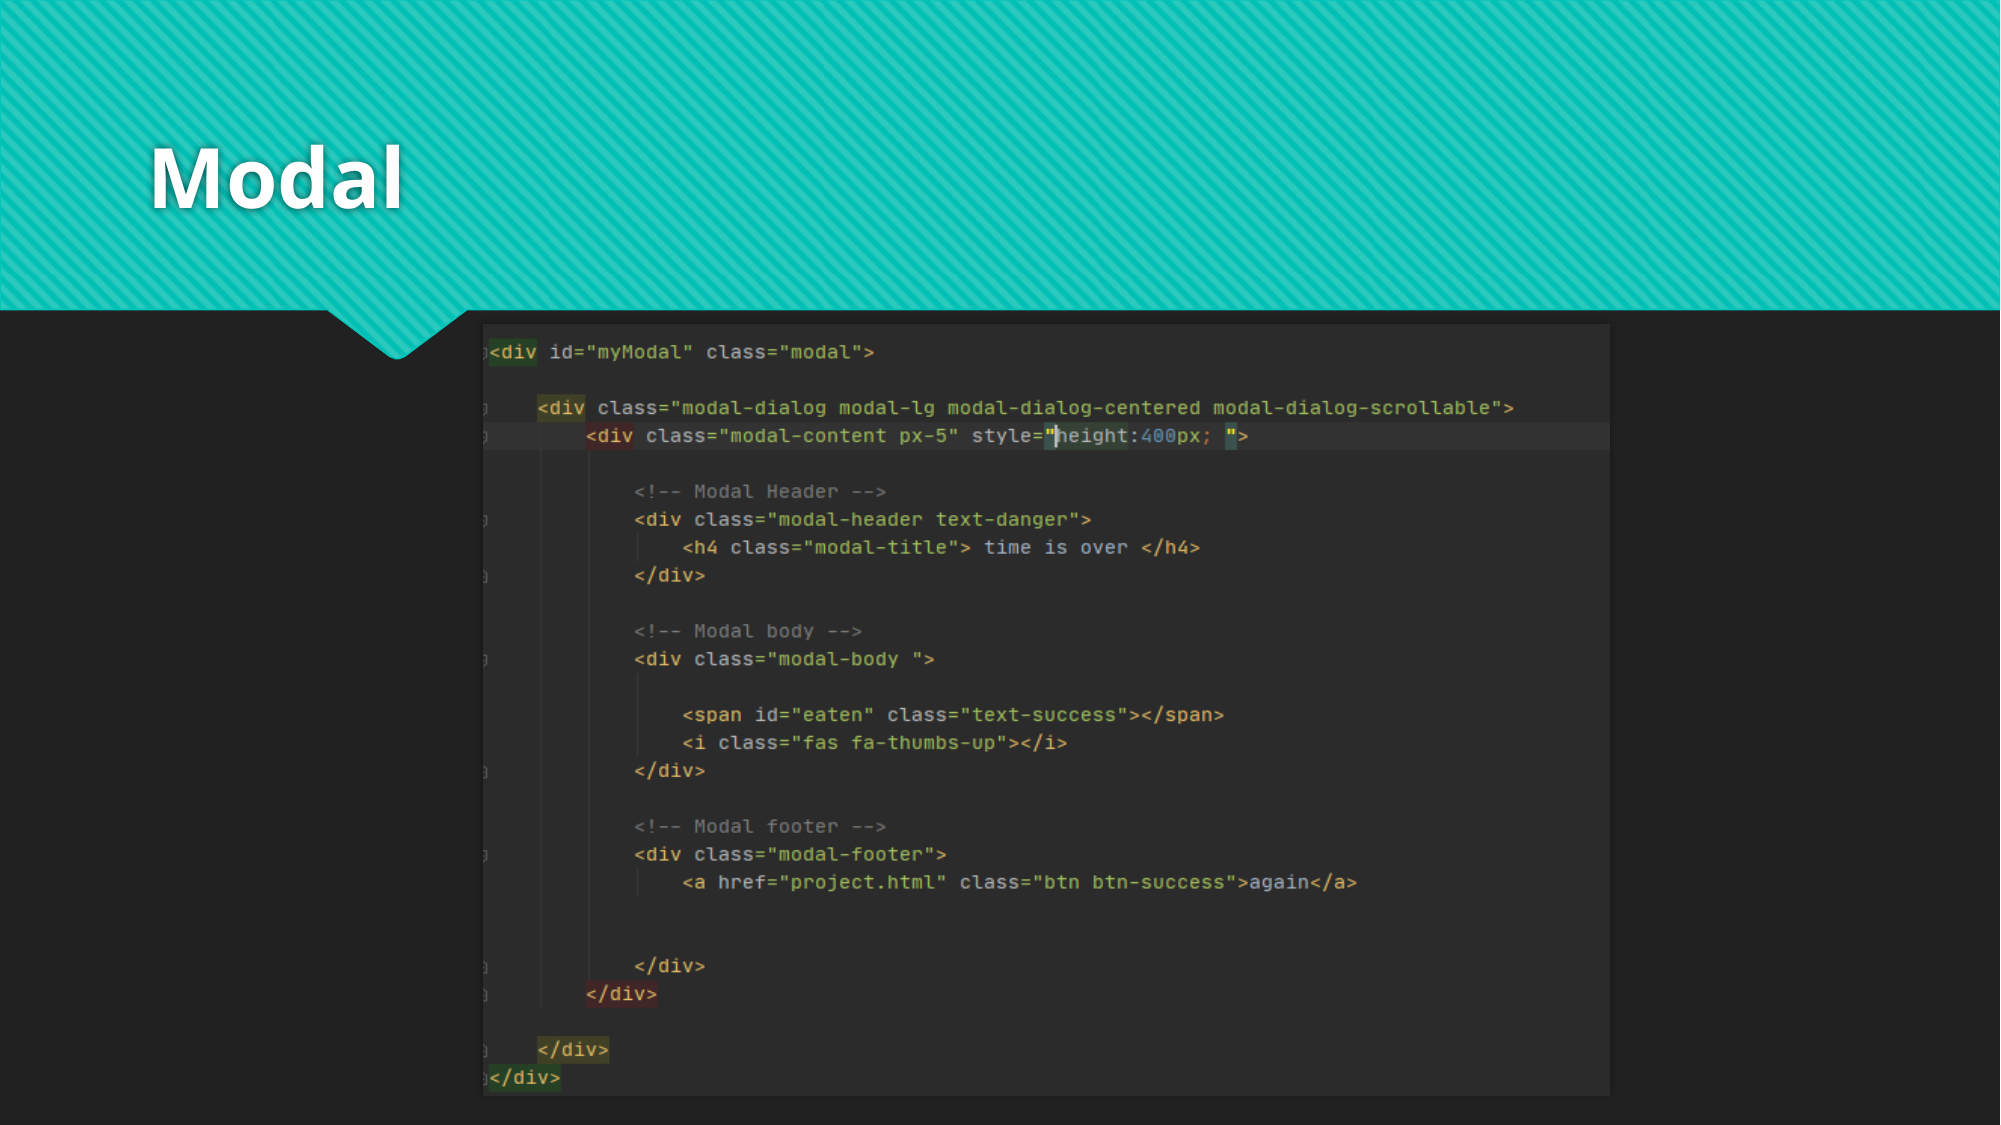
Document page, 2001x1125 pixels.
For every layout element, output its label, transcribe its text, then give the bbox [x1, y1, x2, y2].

title Modal [132, 73, 1868, 233]
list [482, 324, 1611, 1096]
